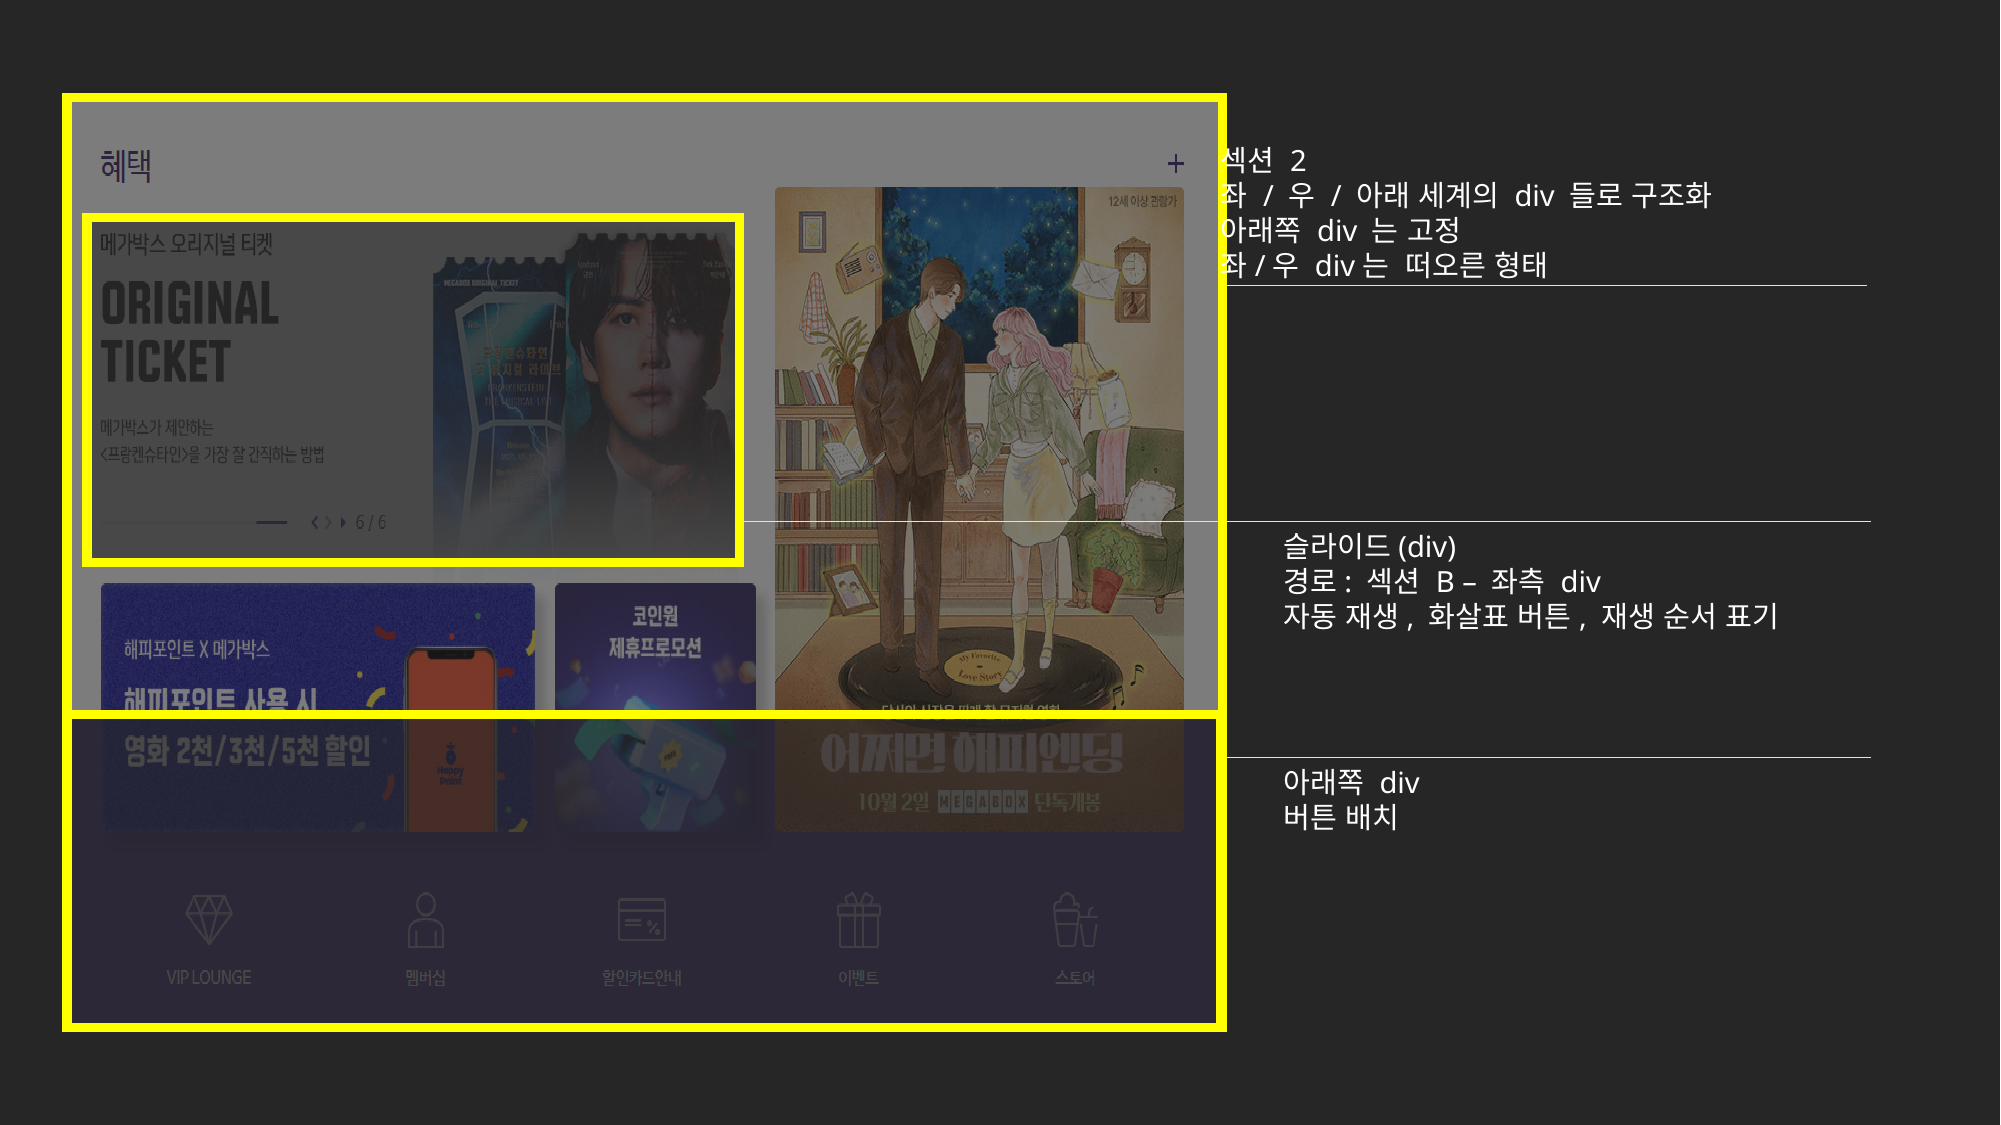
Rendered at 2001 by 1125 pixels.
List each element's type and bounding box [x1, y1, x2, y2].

text_box [66, 714, 1871, 1028]
text_box [66, 97, 1867, 714]
text_box [87, 217, 1871, 643]
